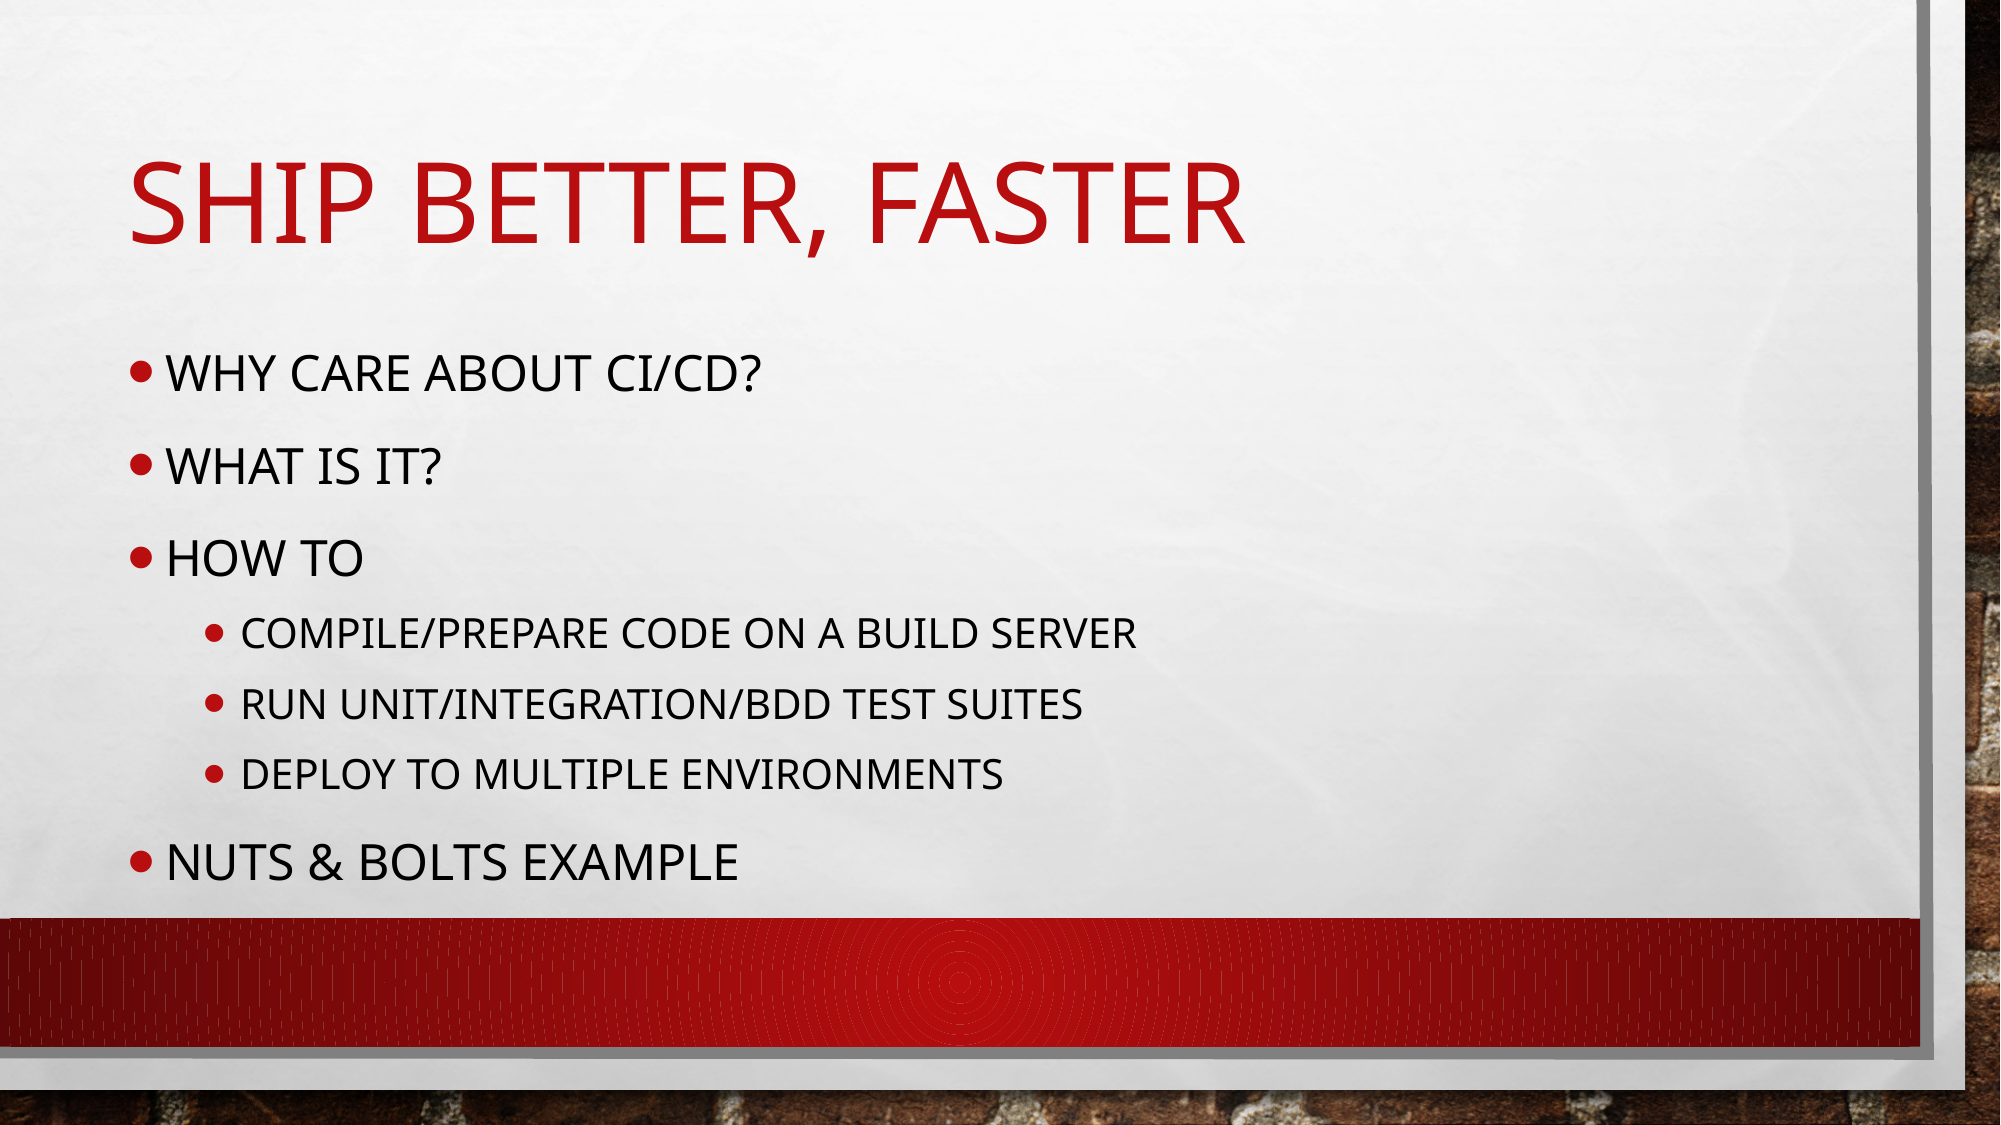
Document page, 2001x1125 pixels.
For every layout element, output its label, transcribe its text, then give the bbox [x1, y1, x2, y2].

list Why care about CI/CD? What is it? How To Compile/prepare code on a build server Run unit/integration/BDD test suites Deploy to multiple environments Nuts & Bolts Example [112, 338, 1818, 882]
picture [0, 0, 2000, 1125]
title Ship Better, faster [112, 112, 1818, 302]
